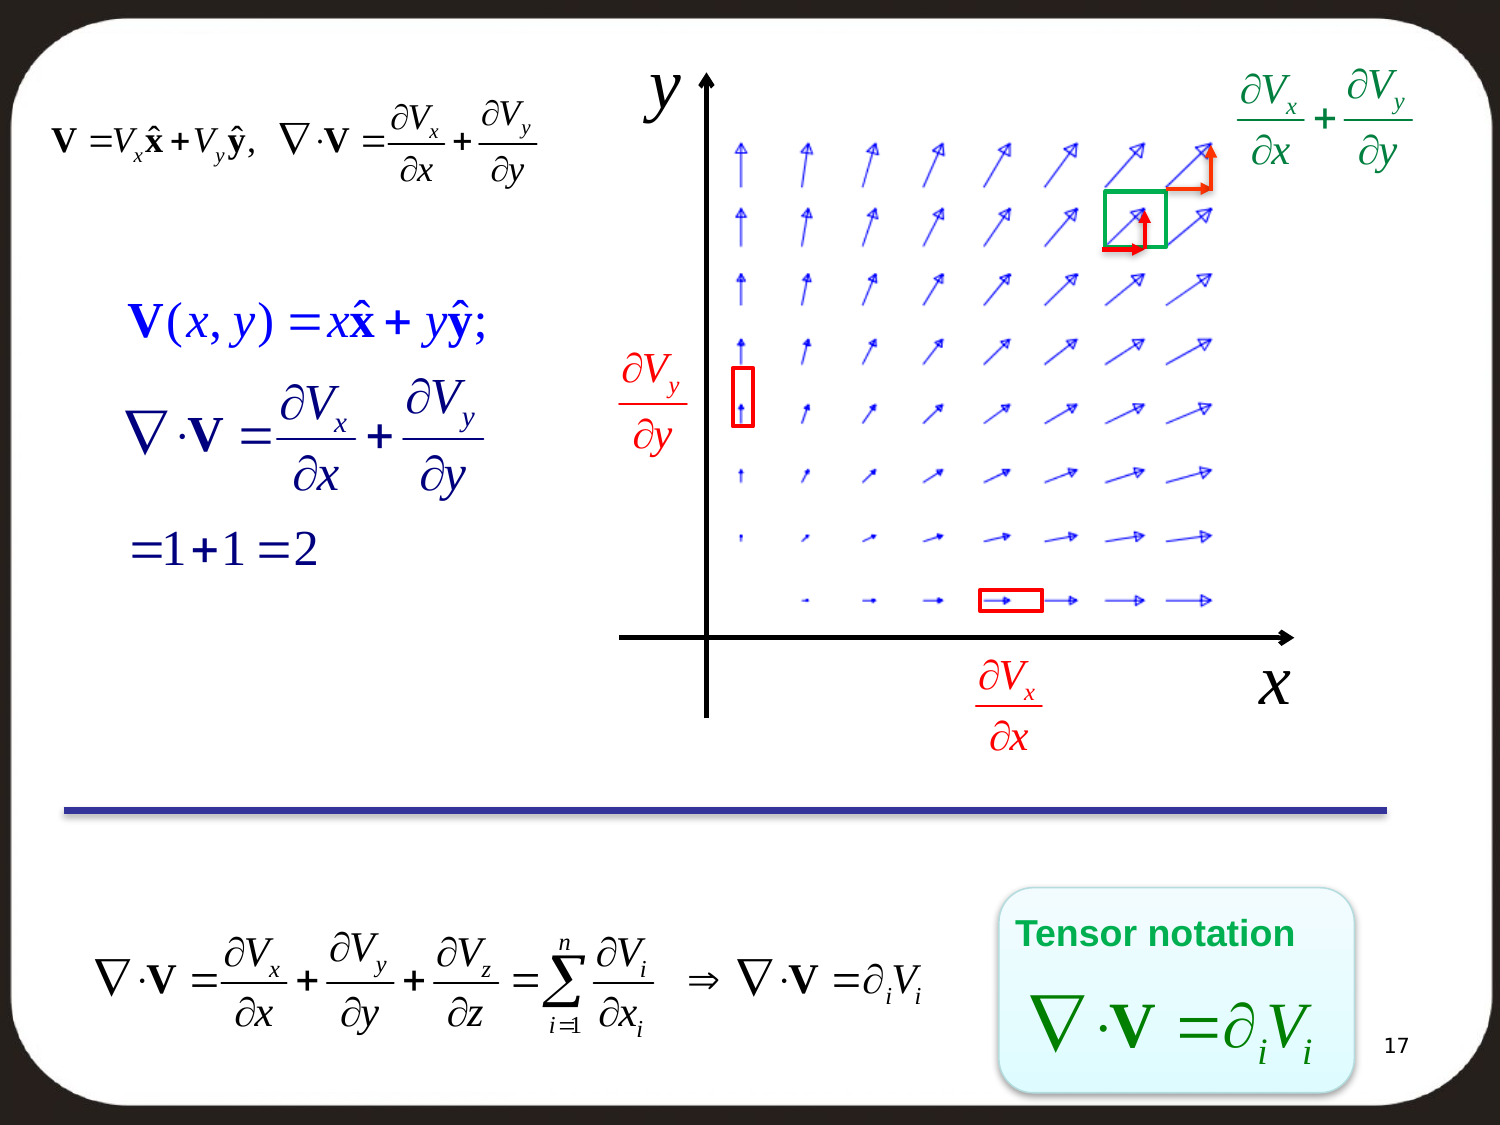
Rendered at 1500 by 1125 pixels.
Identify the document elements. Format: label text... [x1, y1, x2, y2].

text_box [45, 88, 546, 196]
text_box Tensor notation [1000, 901, 1311, 961]
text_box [1022, 982, 1325, 1080]
slide_number 17 [1074, 1024, 1426, 1104]
picture [0, 0, 1500, 1125]
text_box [611, 56, 1423, 760]
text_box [119, 287, 495, 578]
text_box [998, 886, 1356, 1094]
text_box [89, 919, 931, 1047]
